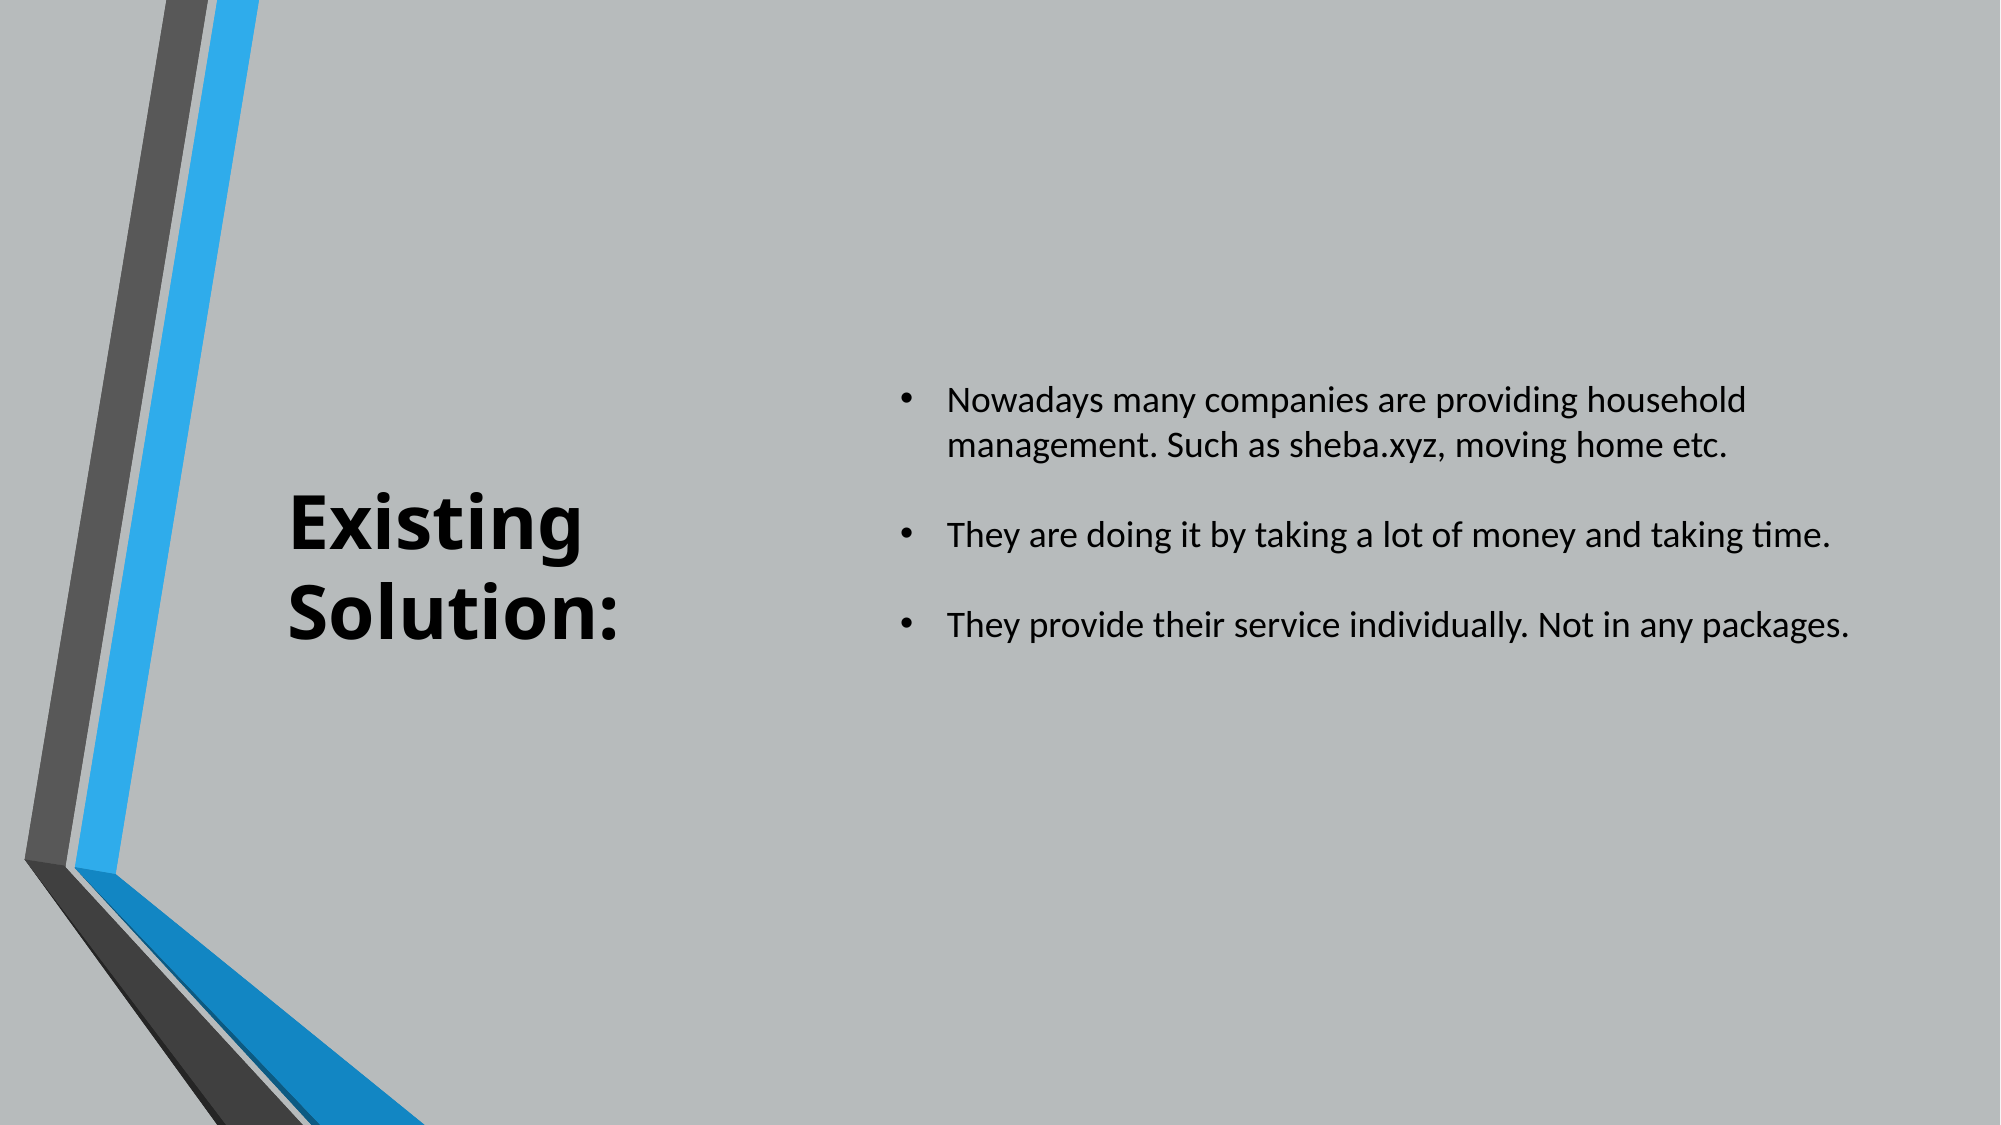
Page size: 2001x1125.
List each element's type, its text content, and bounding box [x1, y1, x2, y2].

list Nowadays many companies are providing household management. Such as sheba.xyz, moving home etc. They are doing it by taking a lot of money and taking time. They provide their service individually. Not in any packages. [900, 375, 1950, 648]
title Existing Solution: [287, 474, 888, 566]
